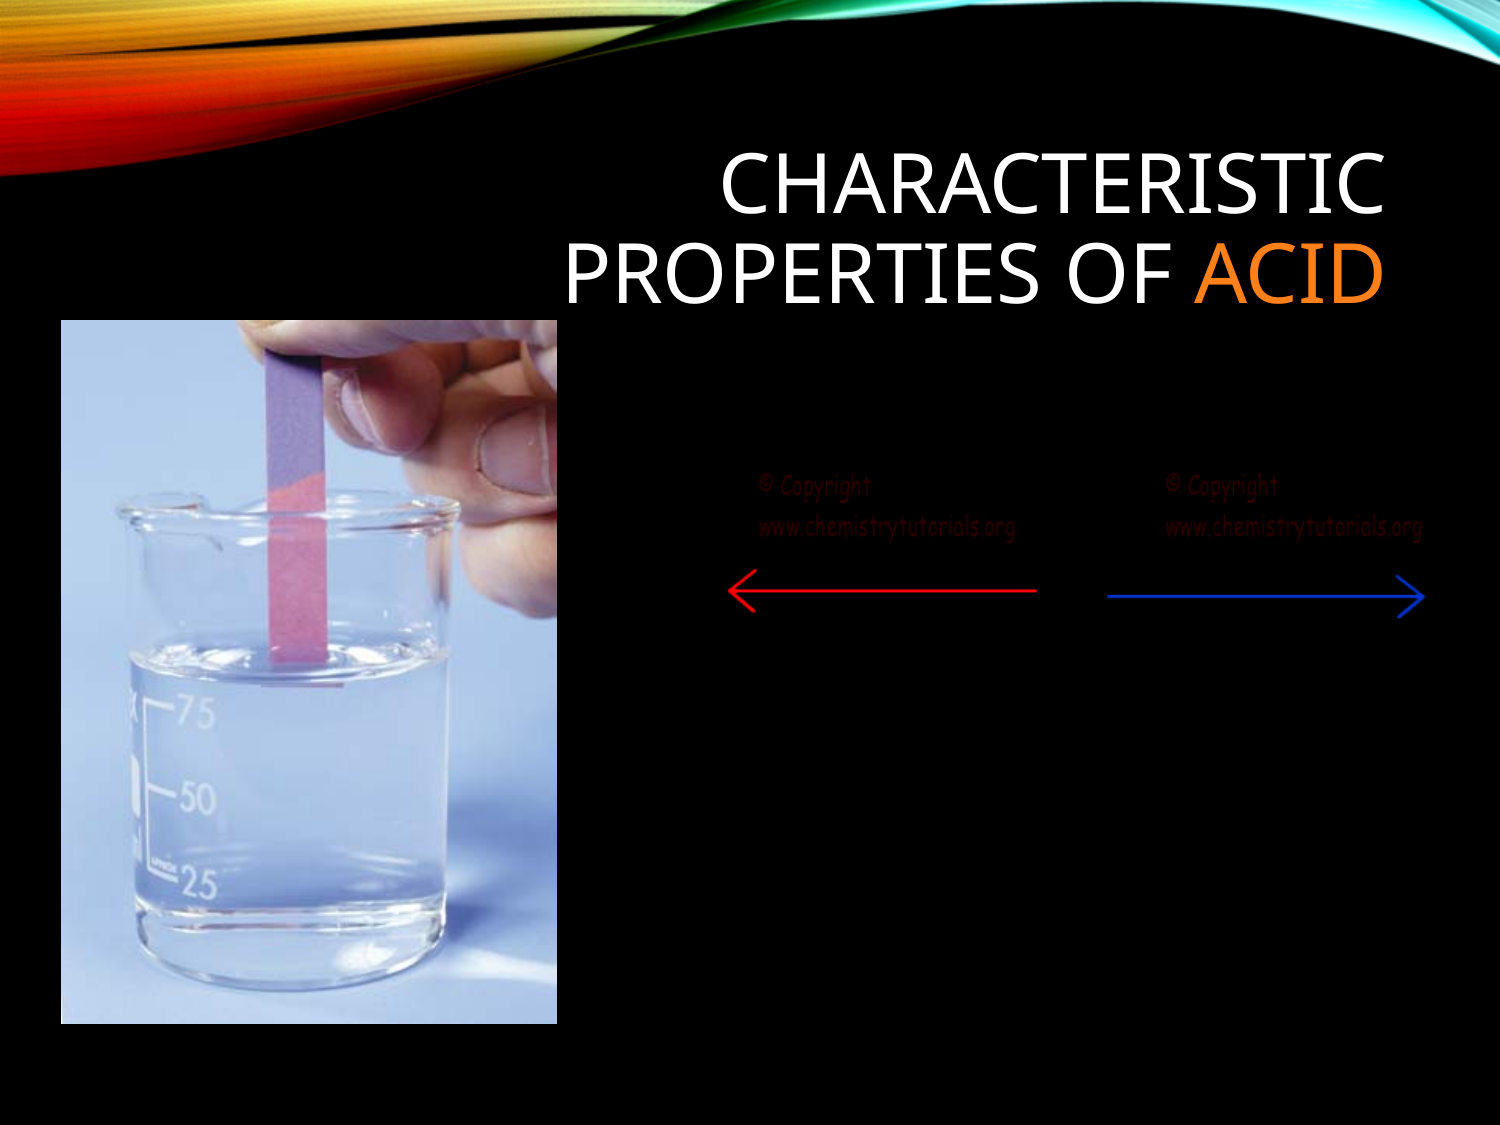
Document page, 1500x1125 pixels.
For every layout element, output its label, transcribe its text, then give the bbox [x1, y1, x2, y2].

picture [0, 0, 1500, 178]
picture [61, 319, 558, 1024]
picture [683, 319, 1468, 835]
title Characteristic properties of acid [356, 125, 1403, 338]
